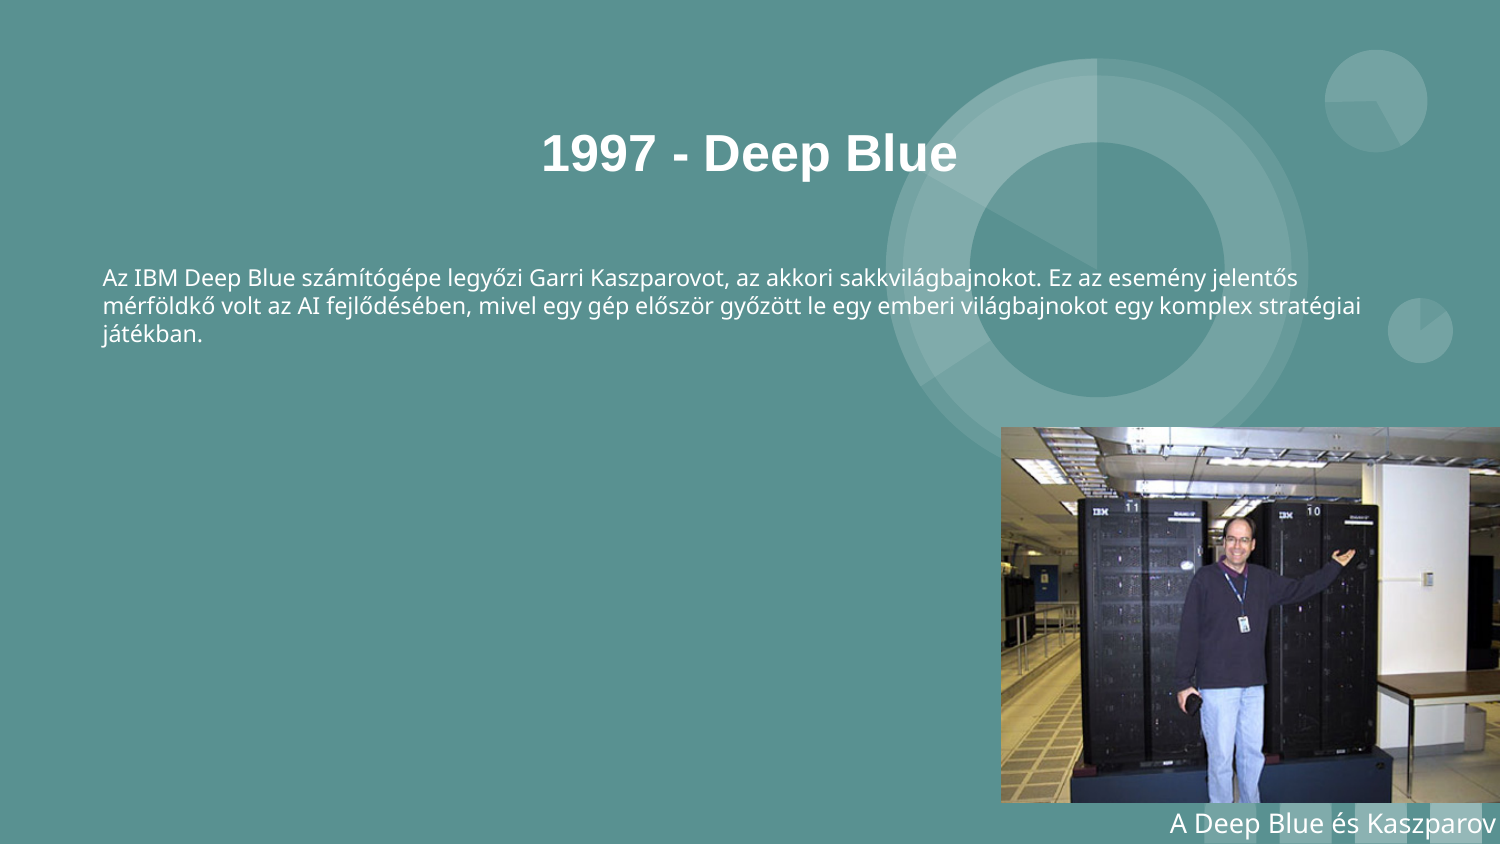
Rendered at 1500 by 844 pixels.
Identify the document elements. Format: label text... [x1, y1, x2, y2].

text_box A Deep Blue és Kaszparov [1154, 810, 1500, 821]
picture [1000, 427, 1500, 803]
title 1997 - Deep Blue [400, 100, 1100, 202]
subtitle Az IBM Deep Blue számítógépe legyőzi Garri Kaszparovot, az akkori sakkvilágbajnokot. Ez az esemény jelentős mérföldkő volt az AI fejlődésében, mivel egy gép először győzött le egy emberi világbajnokot egy komplex stratégiai játékban. [87, 248, 1403, 363]
